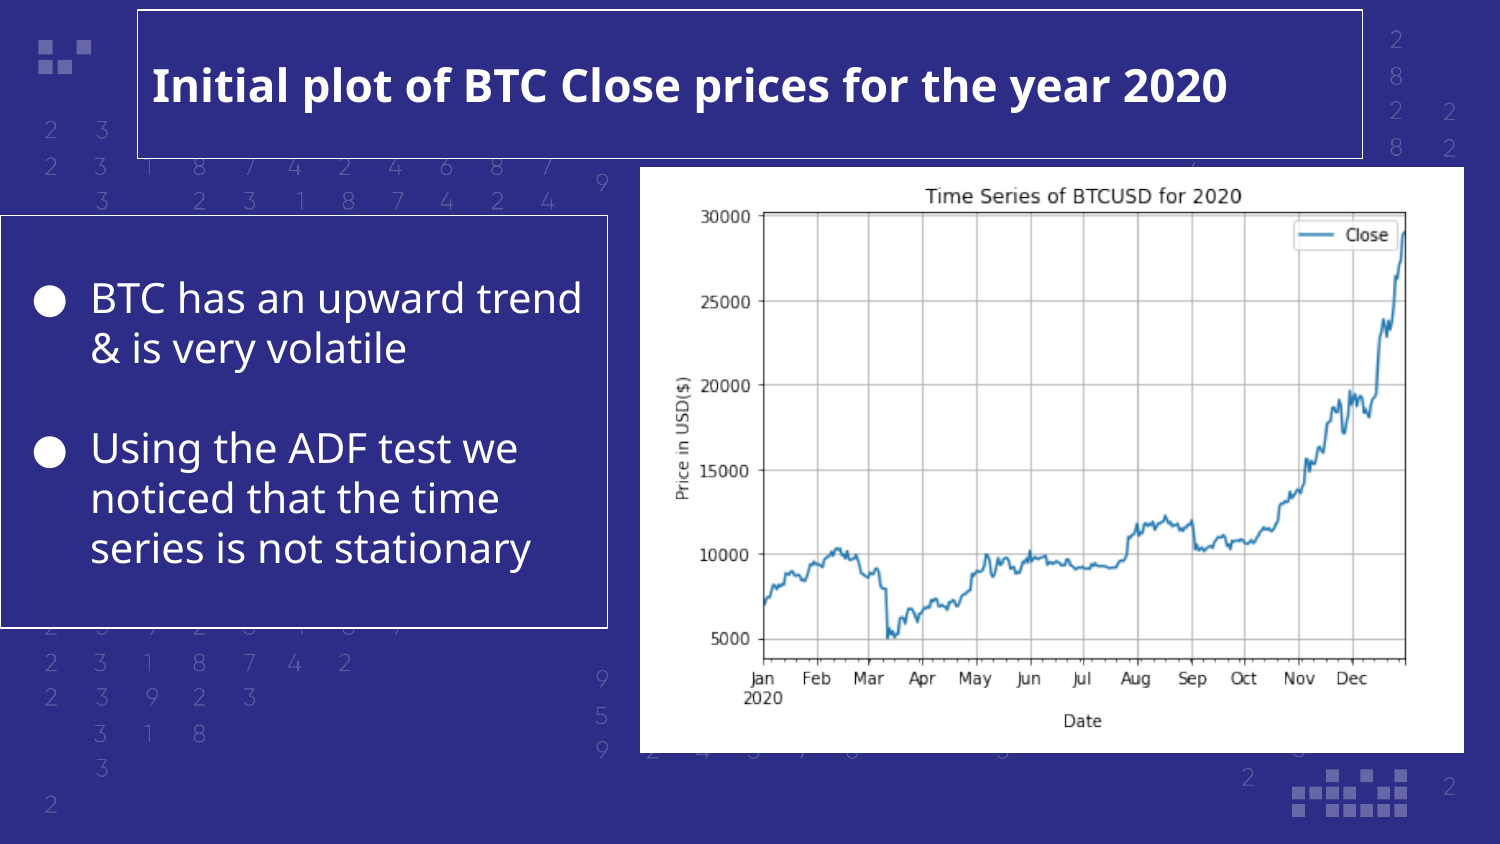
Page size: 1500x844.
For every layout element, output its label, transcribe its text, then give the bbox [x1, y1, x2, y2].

subtitle Initial plot of BTC Close prices for the year 2020 [137, 9, 1363, 159]
subtitle BTC has an upward trend & is very volatile Using the ADF test we noticed that the time series is not stationary [0, 215, 608, 629]
picture [45, 30, 1464, 813]
